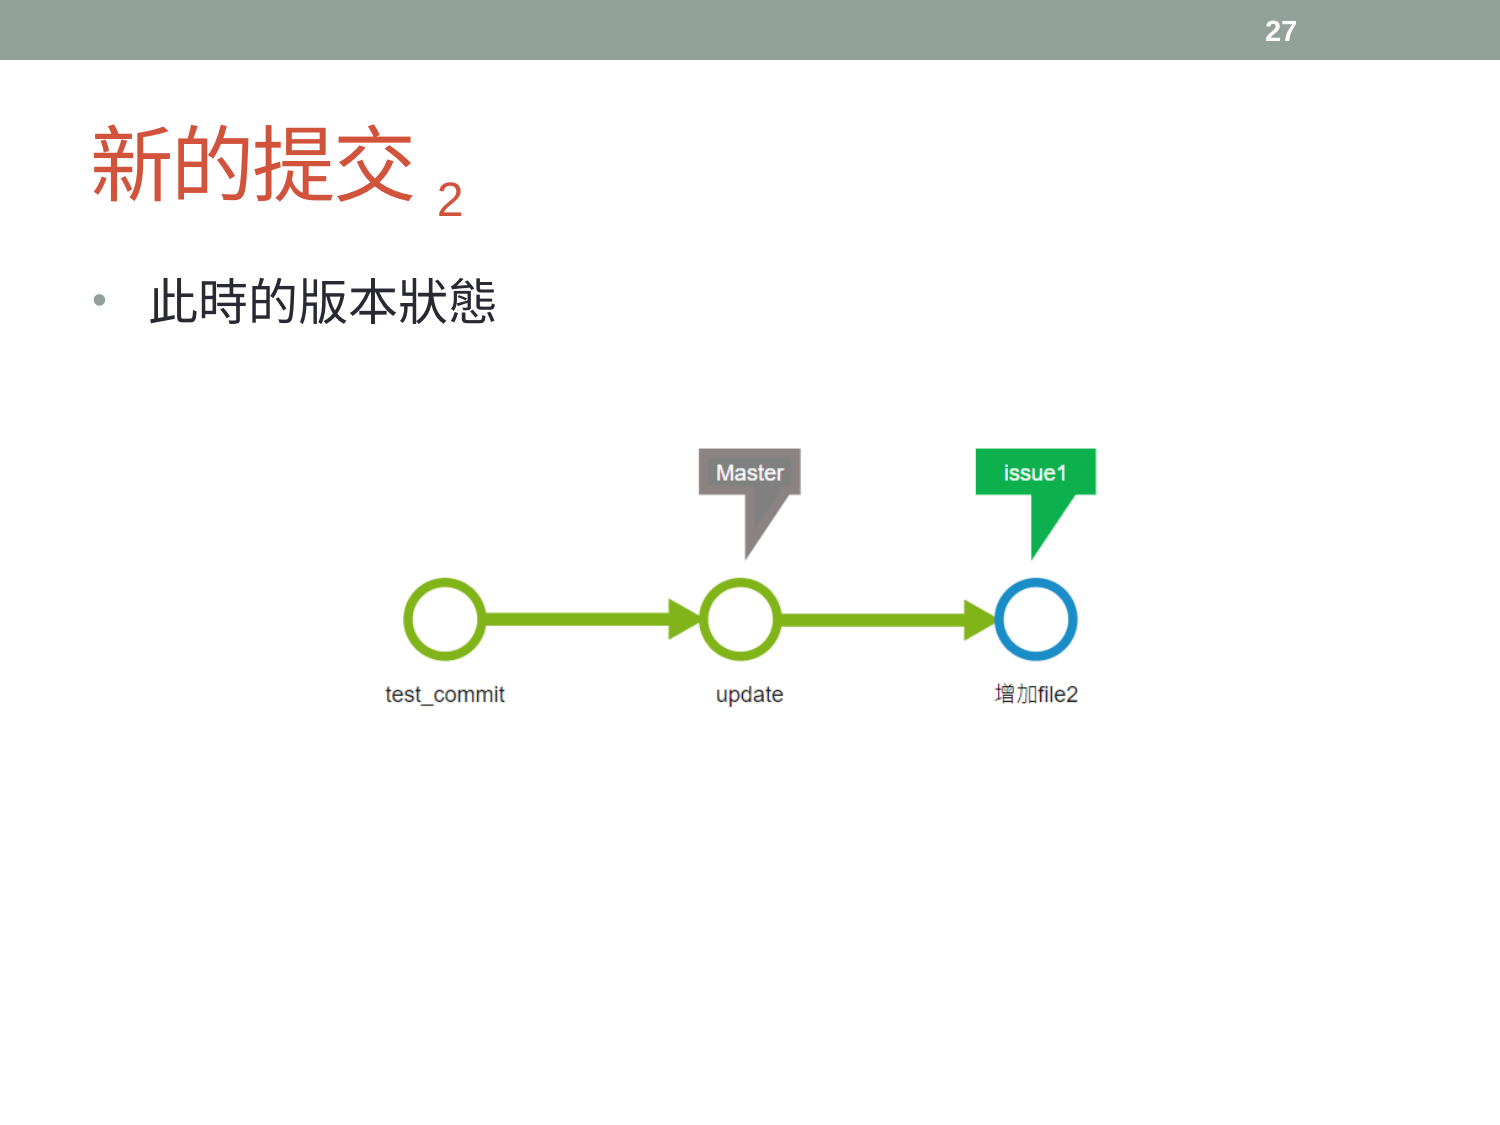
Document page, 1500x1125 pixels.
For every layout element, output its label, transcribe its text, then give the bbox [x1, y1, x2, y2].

picture [343, 396, 1157, 729]
list 此時的版本狀態 [75, 262, 1425, 1063]
slide_number 27 [1250, 3, 1425, 57]
title 新的提交2 [75, 87, 1425, 250]
